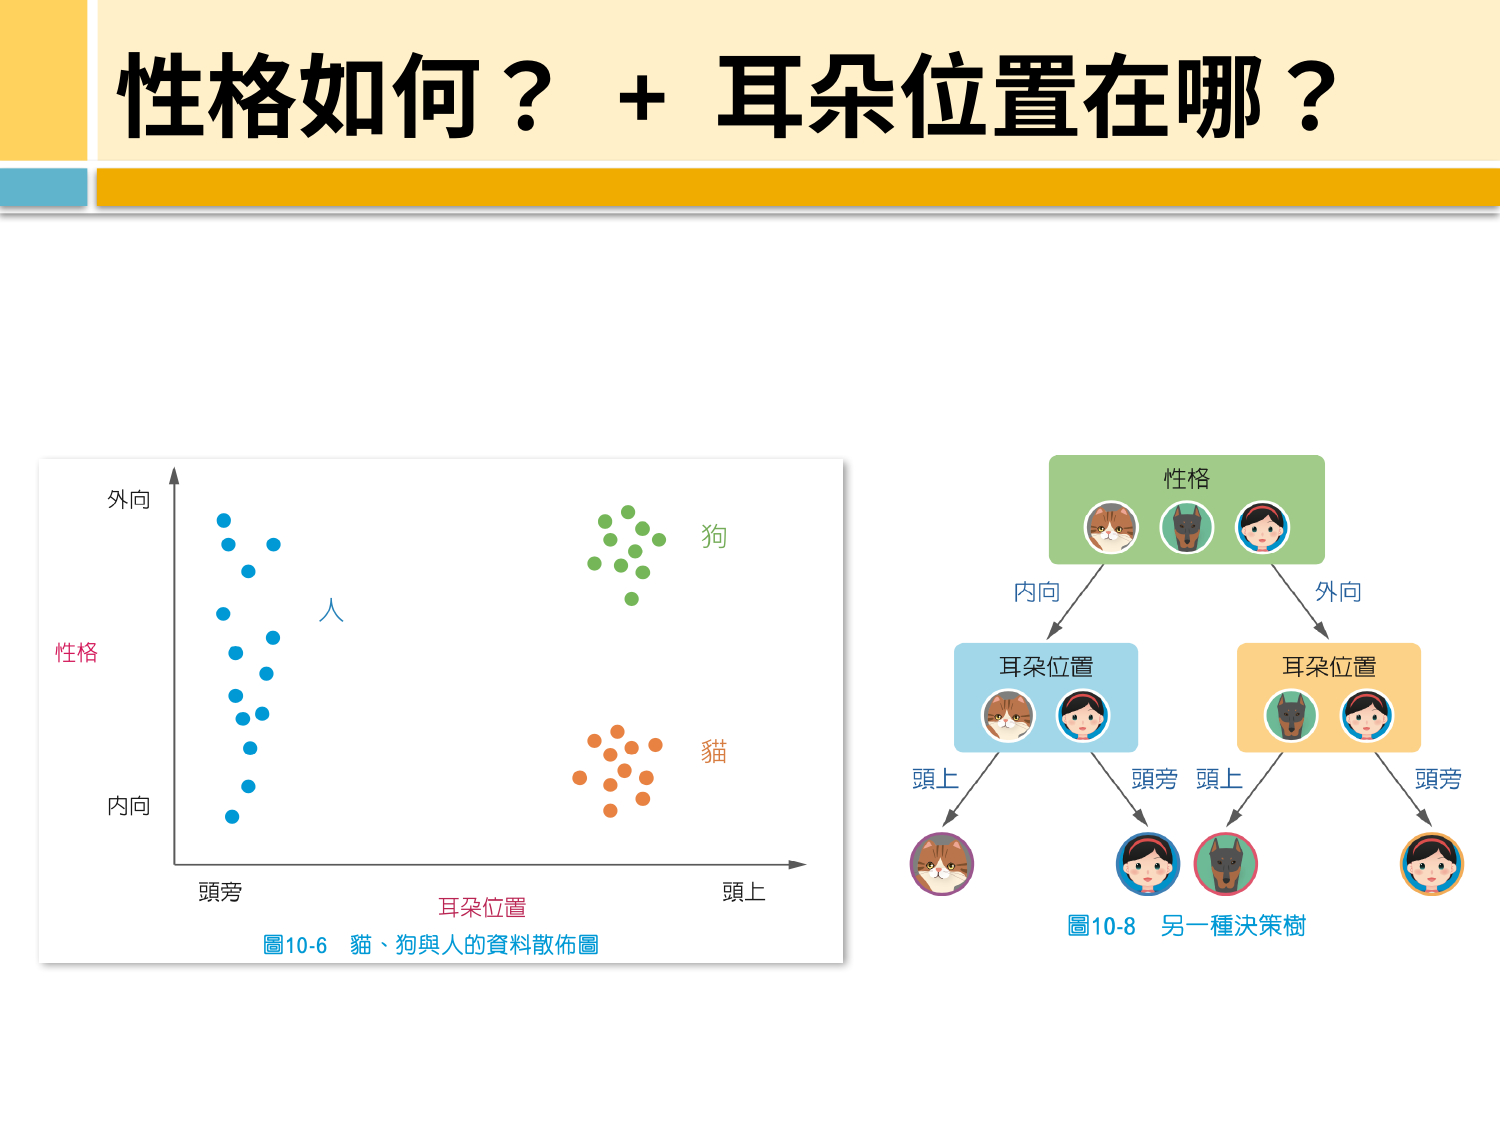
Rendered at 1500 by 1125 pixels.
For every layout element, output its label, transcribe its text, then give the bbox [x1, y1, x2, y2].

picture [39, 458, 844, 963]
picture [879, 424, 1500, 963]
title 性格如何？ + 耳朵位置在哪？ [100, 26, 1438, 161]
